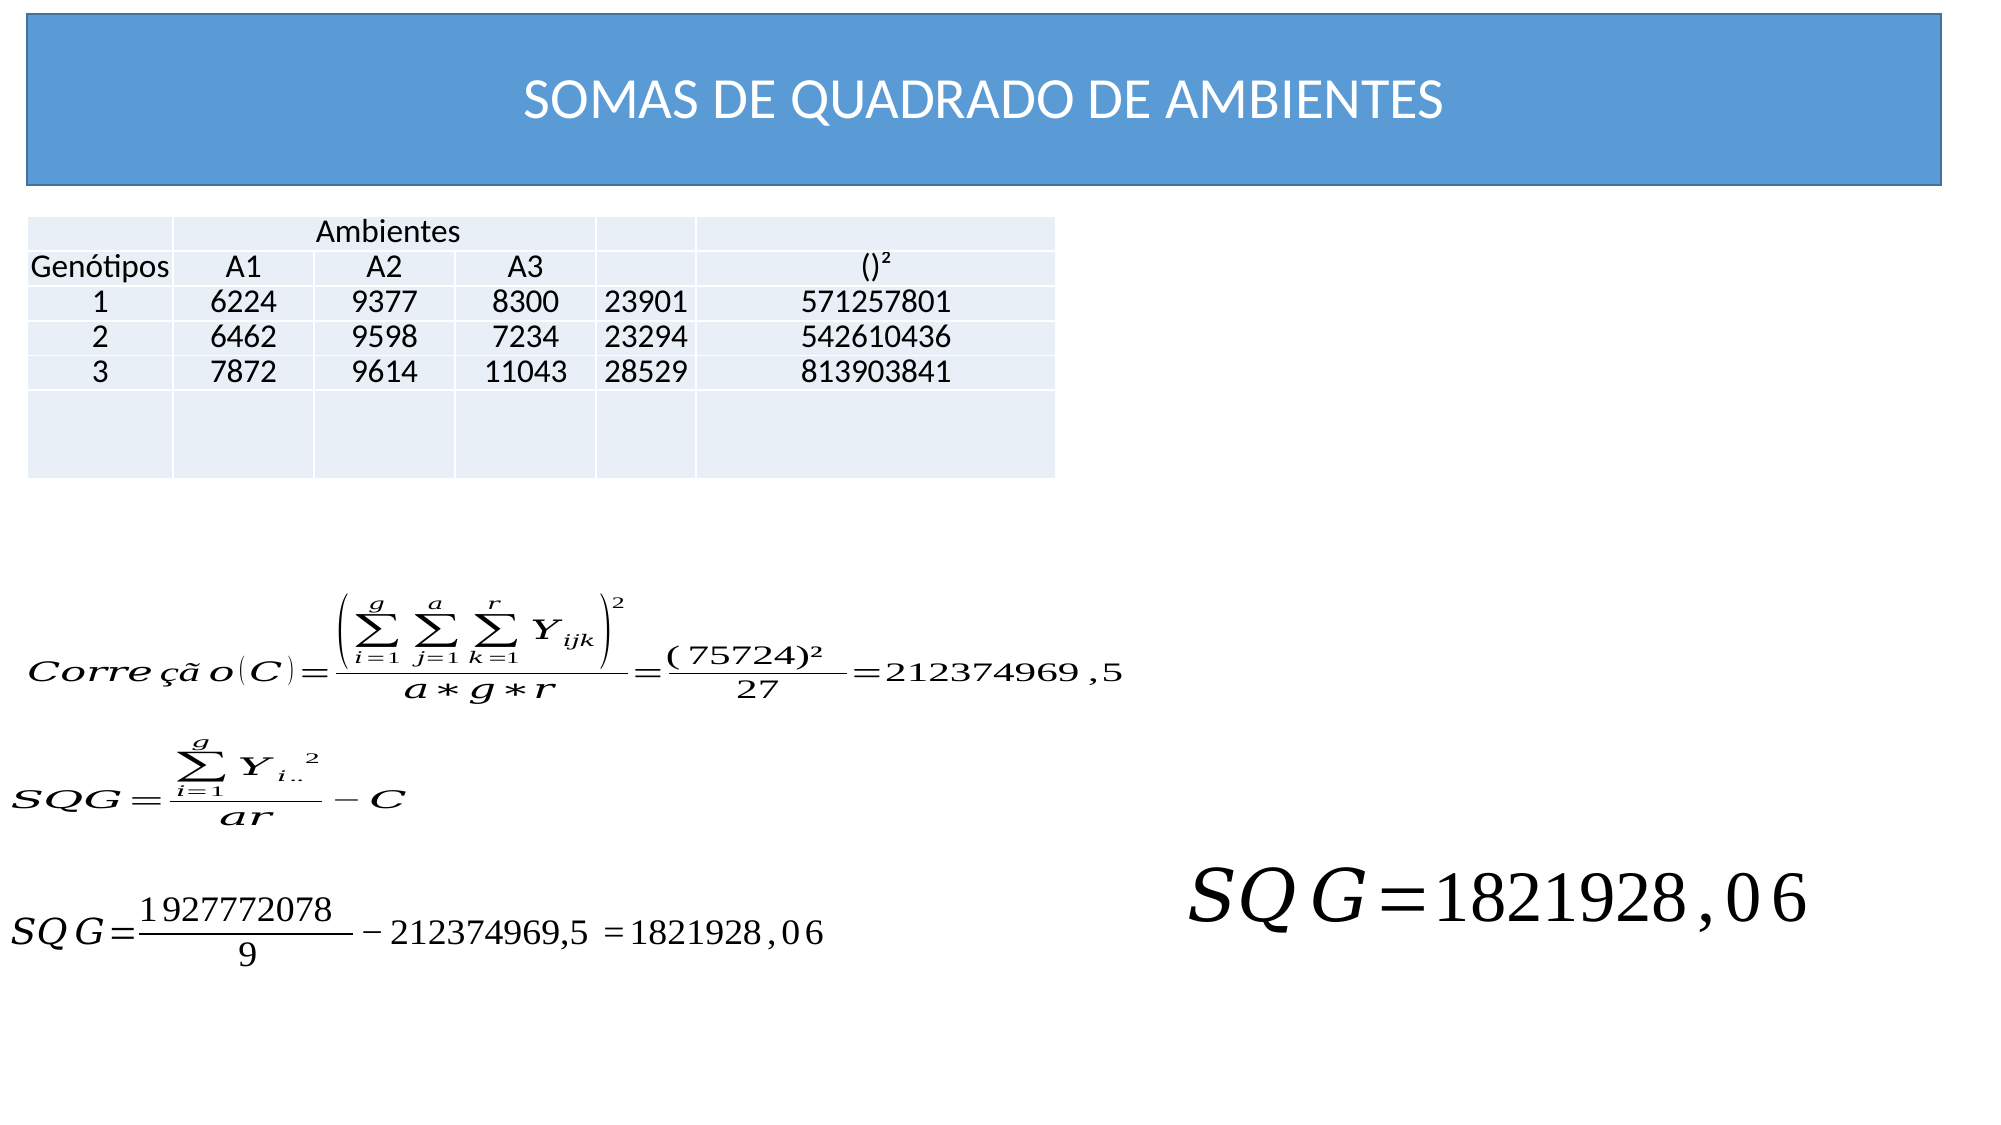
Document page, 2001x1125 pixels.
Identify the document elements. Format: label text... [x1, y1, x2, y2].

title SOMAS DE QUADRADO DE AMBIENTES [26, 13, 1942, 186]
